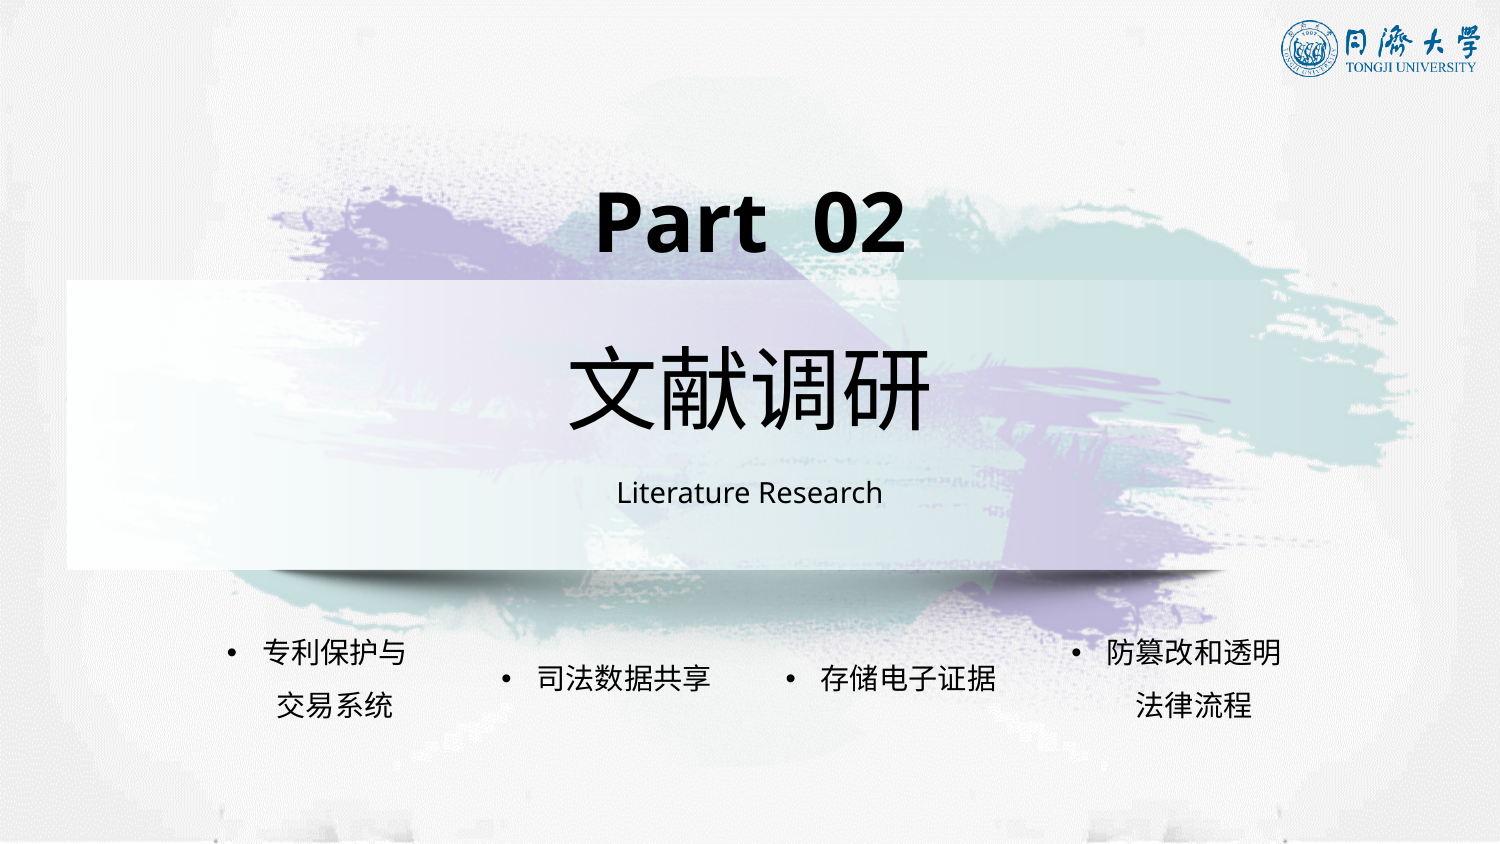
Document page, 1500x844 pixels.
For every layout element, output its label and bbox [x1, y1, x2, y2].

text_box [1281, 19, 1480, 77]
text_box [67, 279, 1433, 689]
picture [0, 0, 1500, 844]
